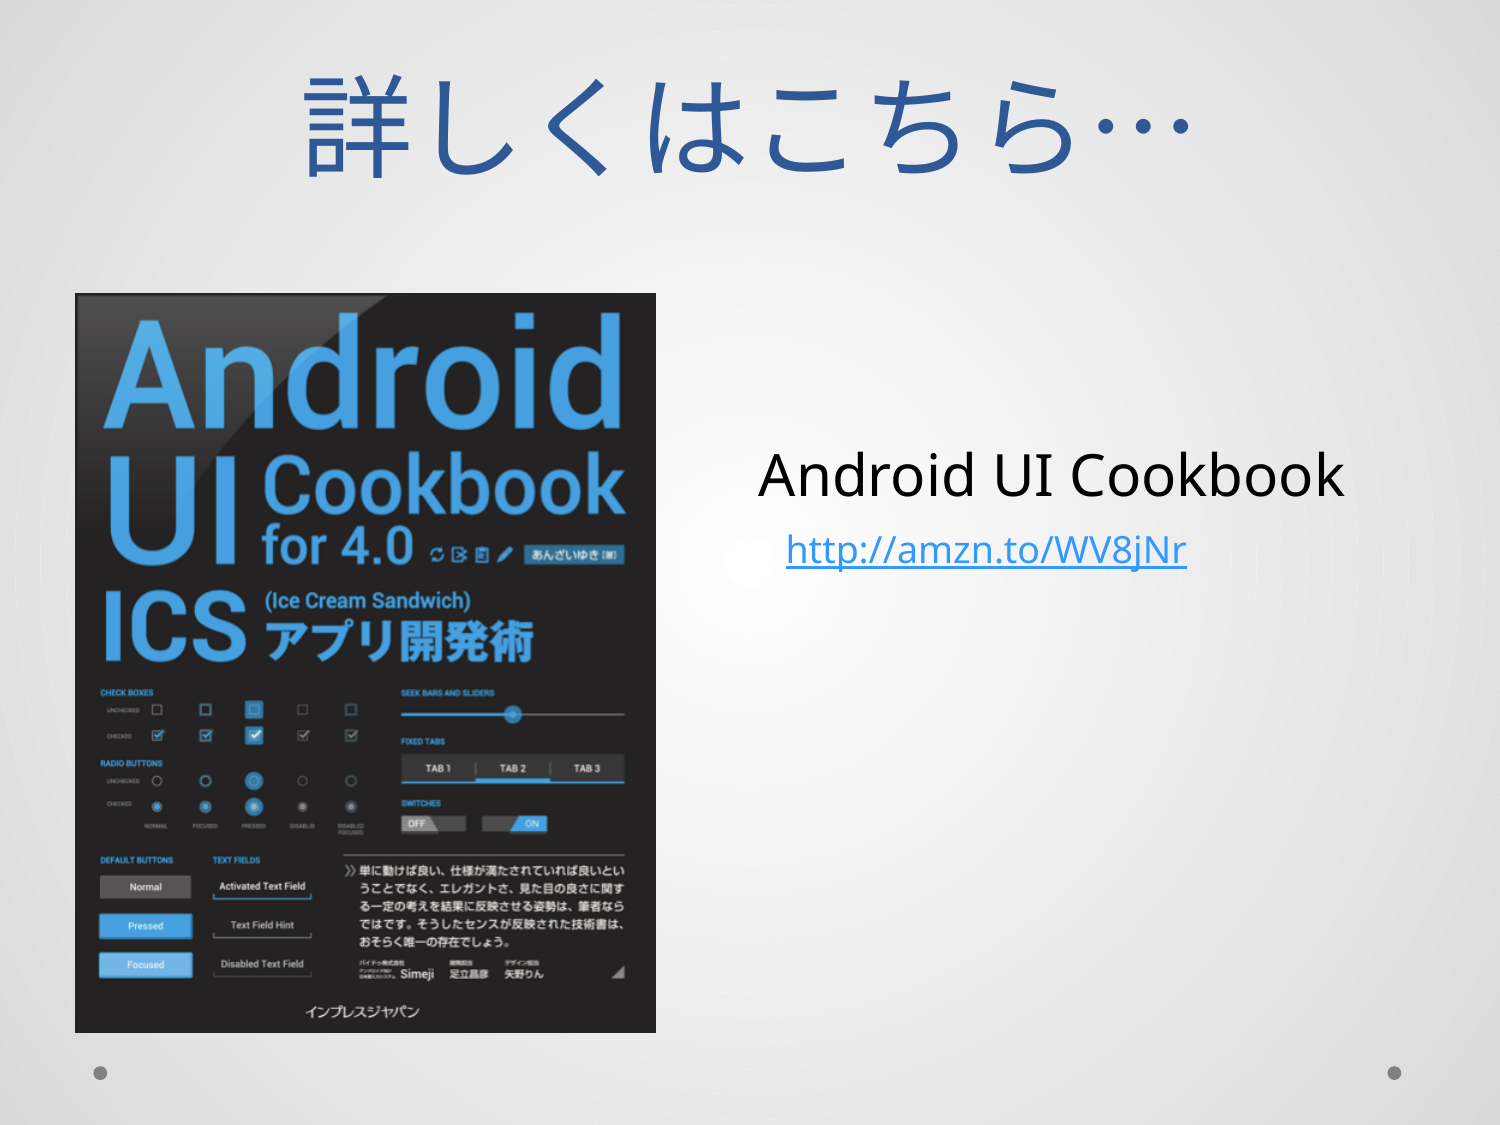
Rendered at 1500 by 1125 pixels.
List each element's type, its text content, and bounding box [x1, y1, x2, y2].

text_box http://amzn.to/WV8jNr [770, 518, 1202, 585]
title 詳しくはこちら… [75, 0, 1425, 263]
text_box Android UI Cookbook [744, 431, 1361, 516]
picture [74, 292, 657, 1033]
